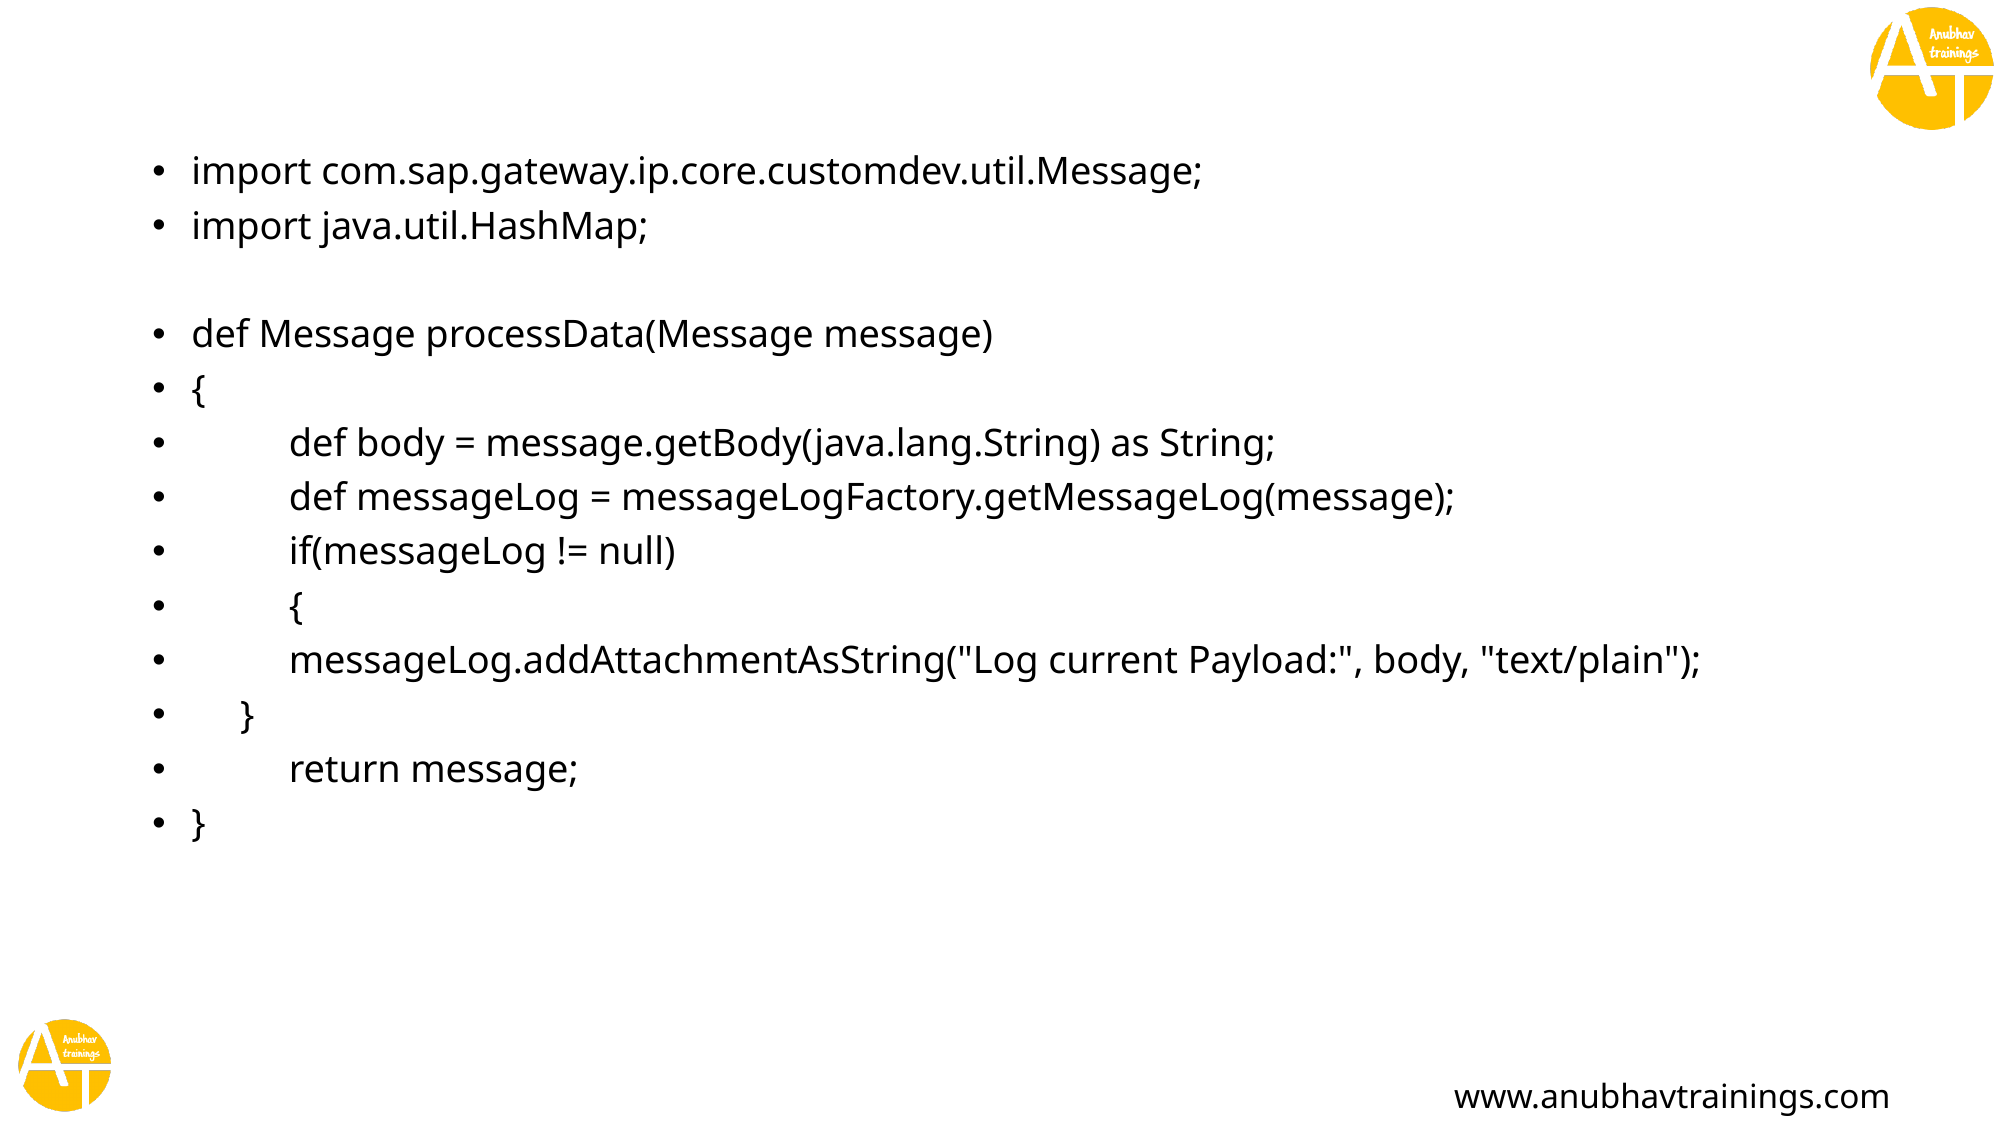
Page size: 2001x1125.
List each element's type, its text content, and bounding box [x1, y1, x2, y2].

text_box www.anubhavtrainings.com [1439, 1067, 2000, 1123]
list import com.sap.gateway.ip.core.customdev.util.Message; import java.util.HashMap; def Message processData(Message message) { def body = message.getBody(java.lang.String) as String; def messageLog = messageLogFactory.getMessageLog(message); if(messageLog != null) { messageLog.addAttachmentAsString("Log current Payload:", body, "text/plain"); } return message; } [137, 144, 1863, 859]
picture [9, 1013, 116, 1119]
picture [1858, 0, 2000, 140]
